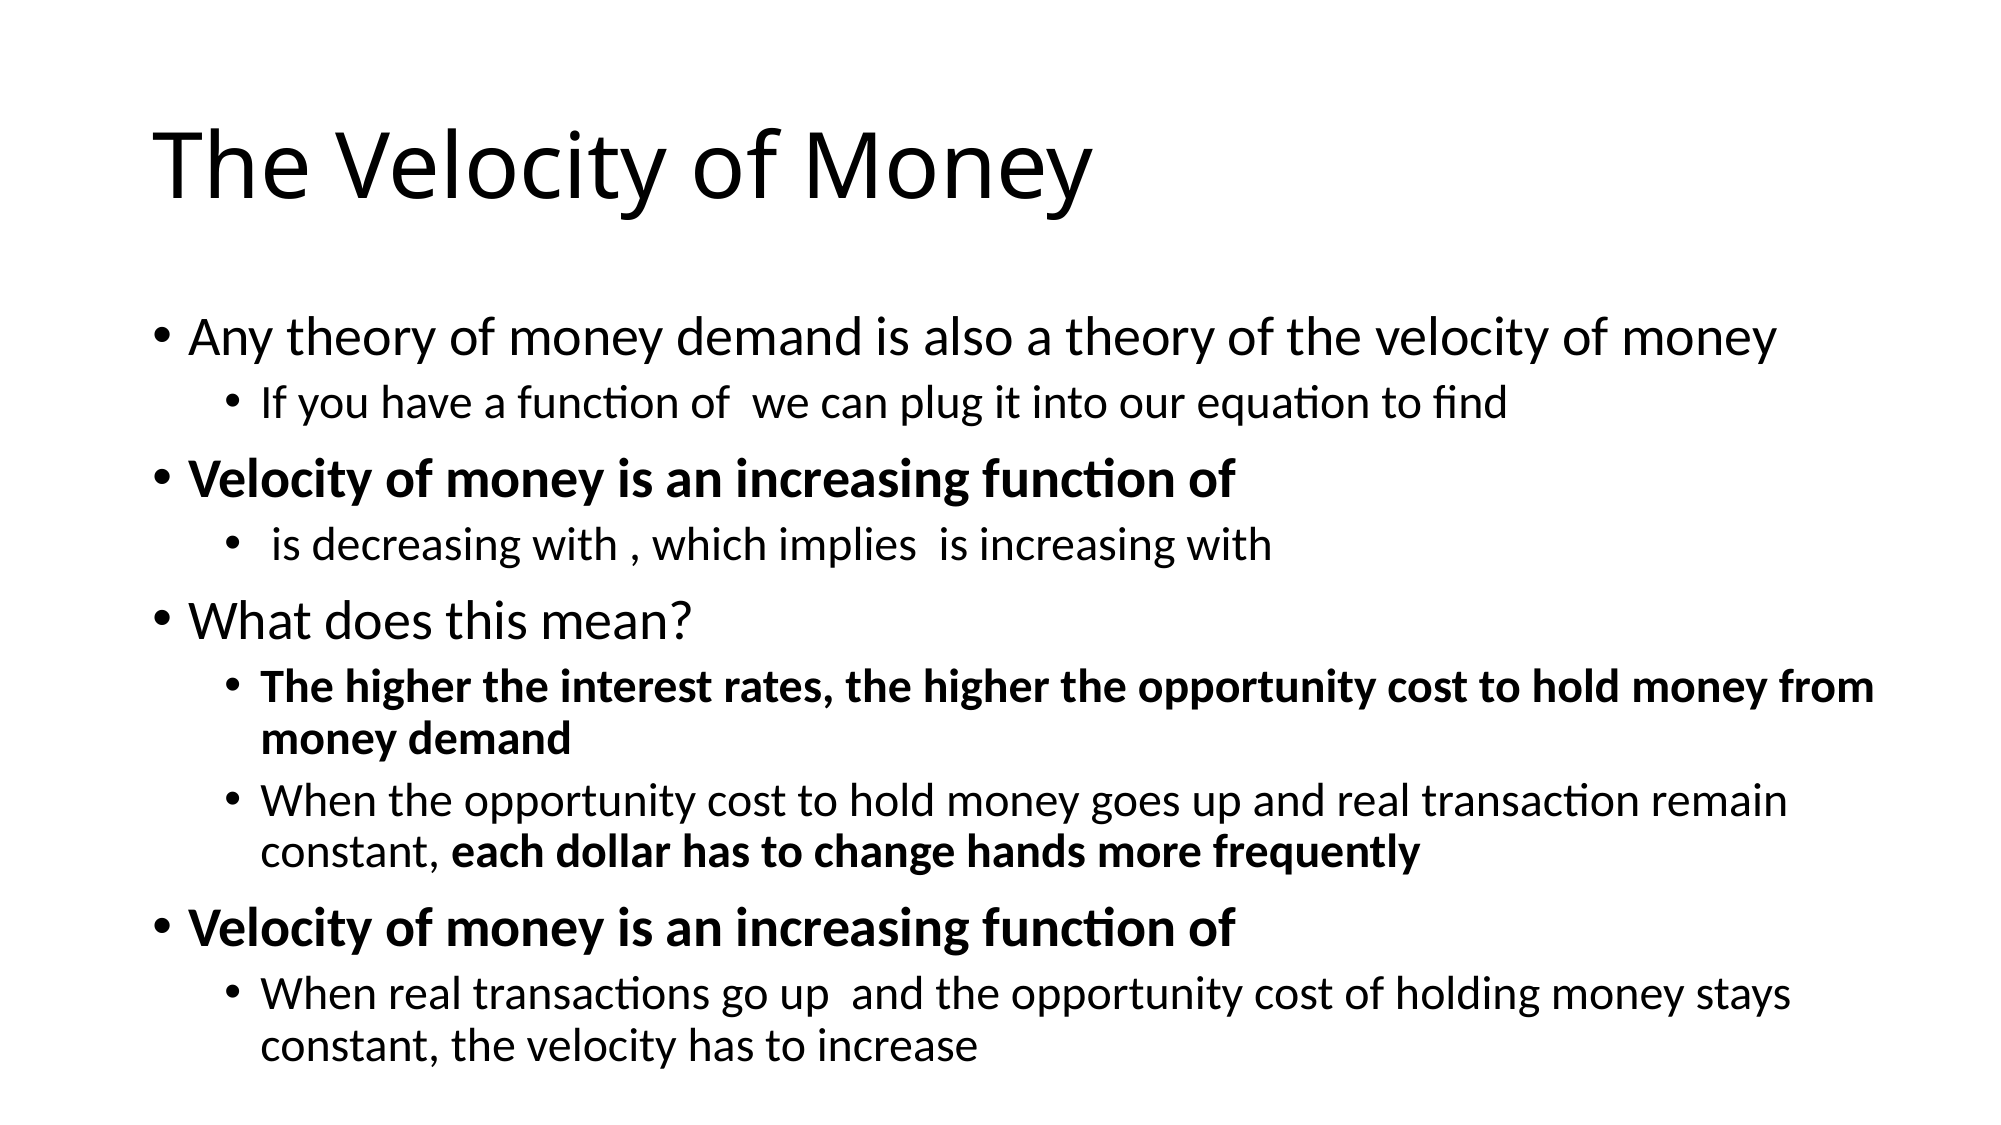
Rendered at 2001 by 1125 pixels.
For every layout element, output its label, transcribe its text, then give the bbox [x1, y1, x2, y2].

title The Velocity of Money [137, 59, 1863, 278]
